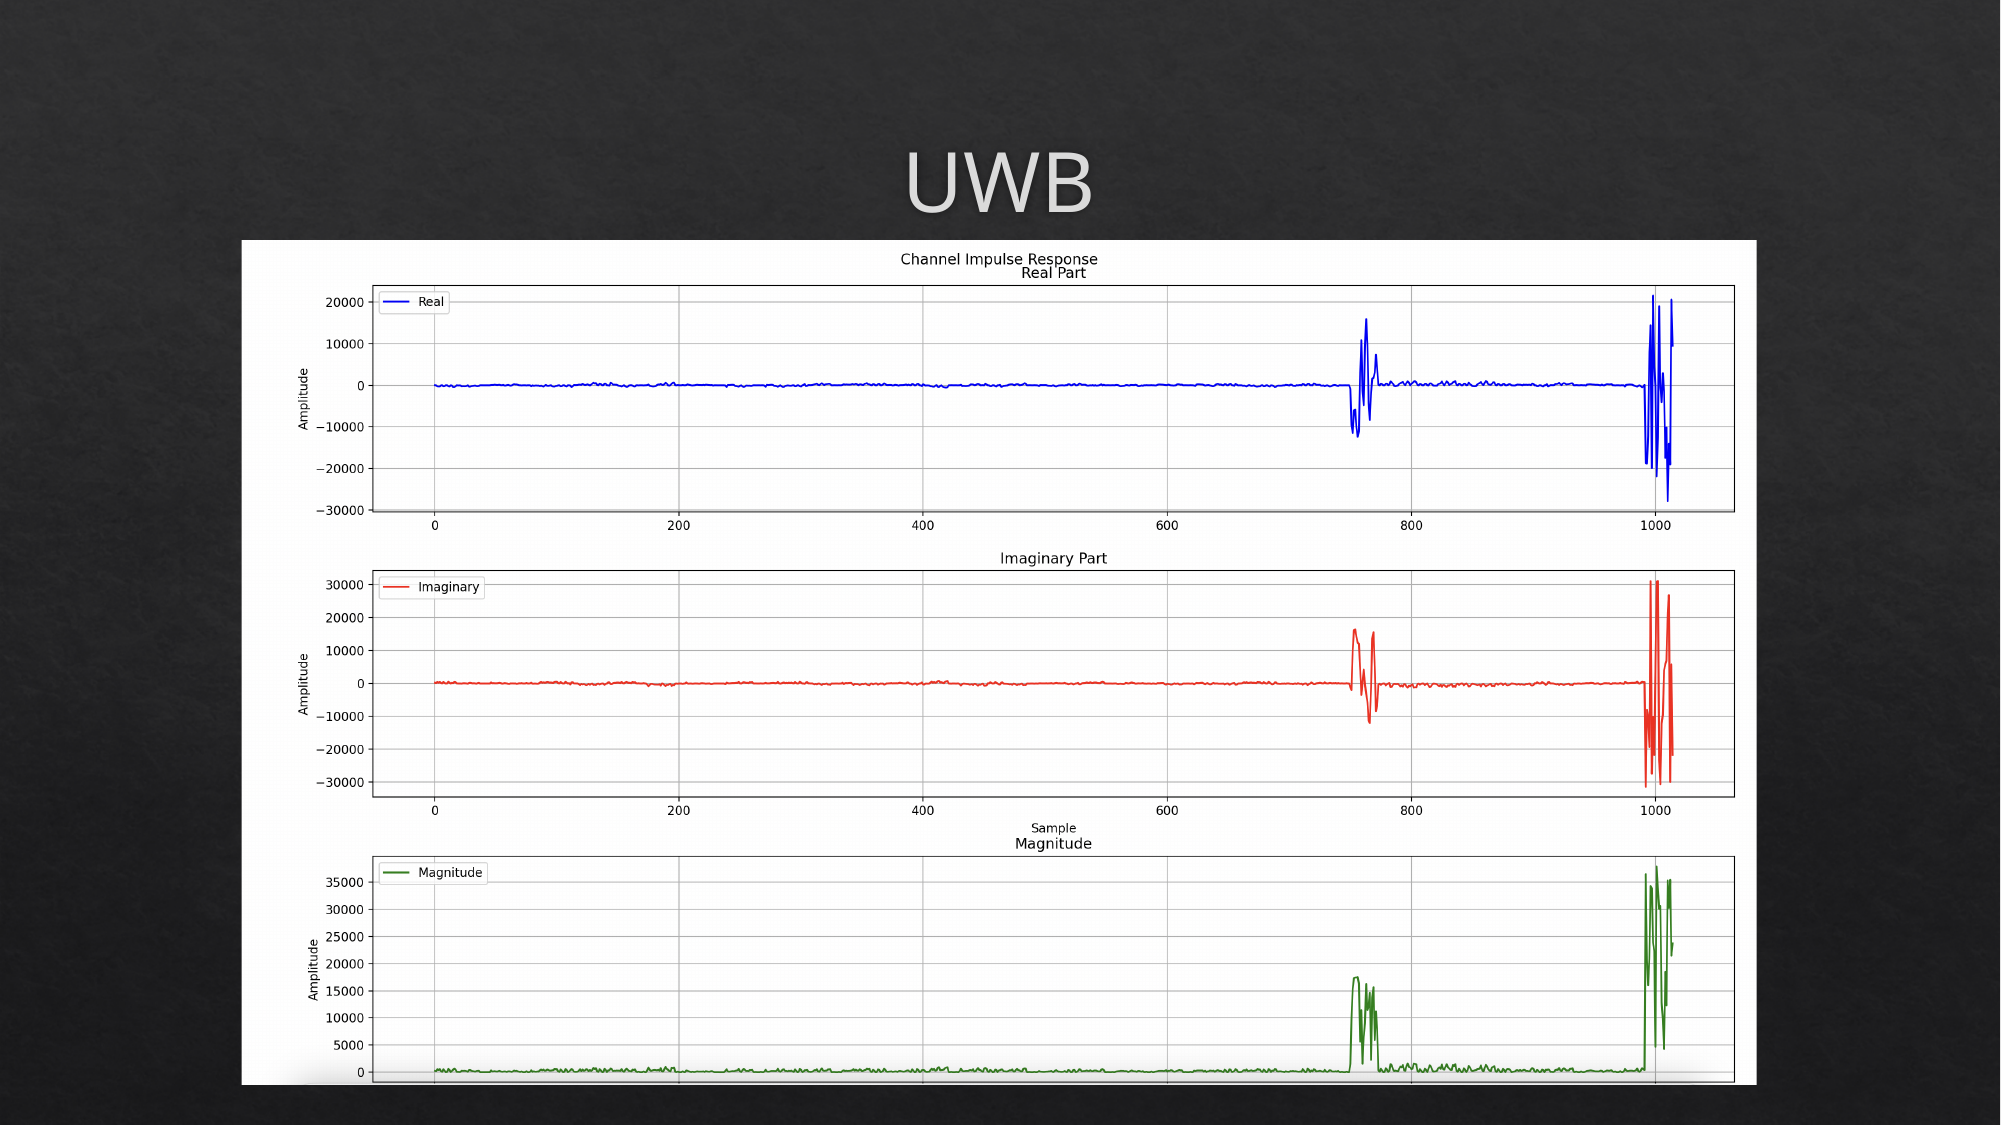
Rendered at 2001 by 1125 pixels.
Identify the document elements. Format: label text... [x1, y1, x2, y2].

title UWB [149, 99, 1849, 260]
picture [241, 240, 1757, 1085]
